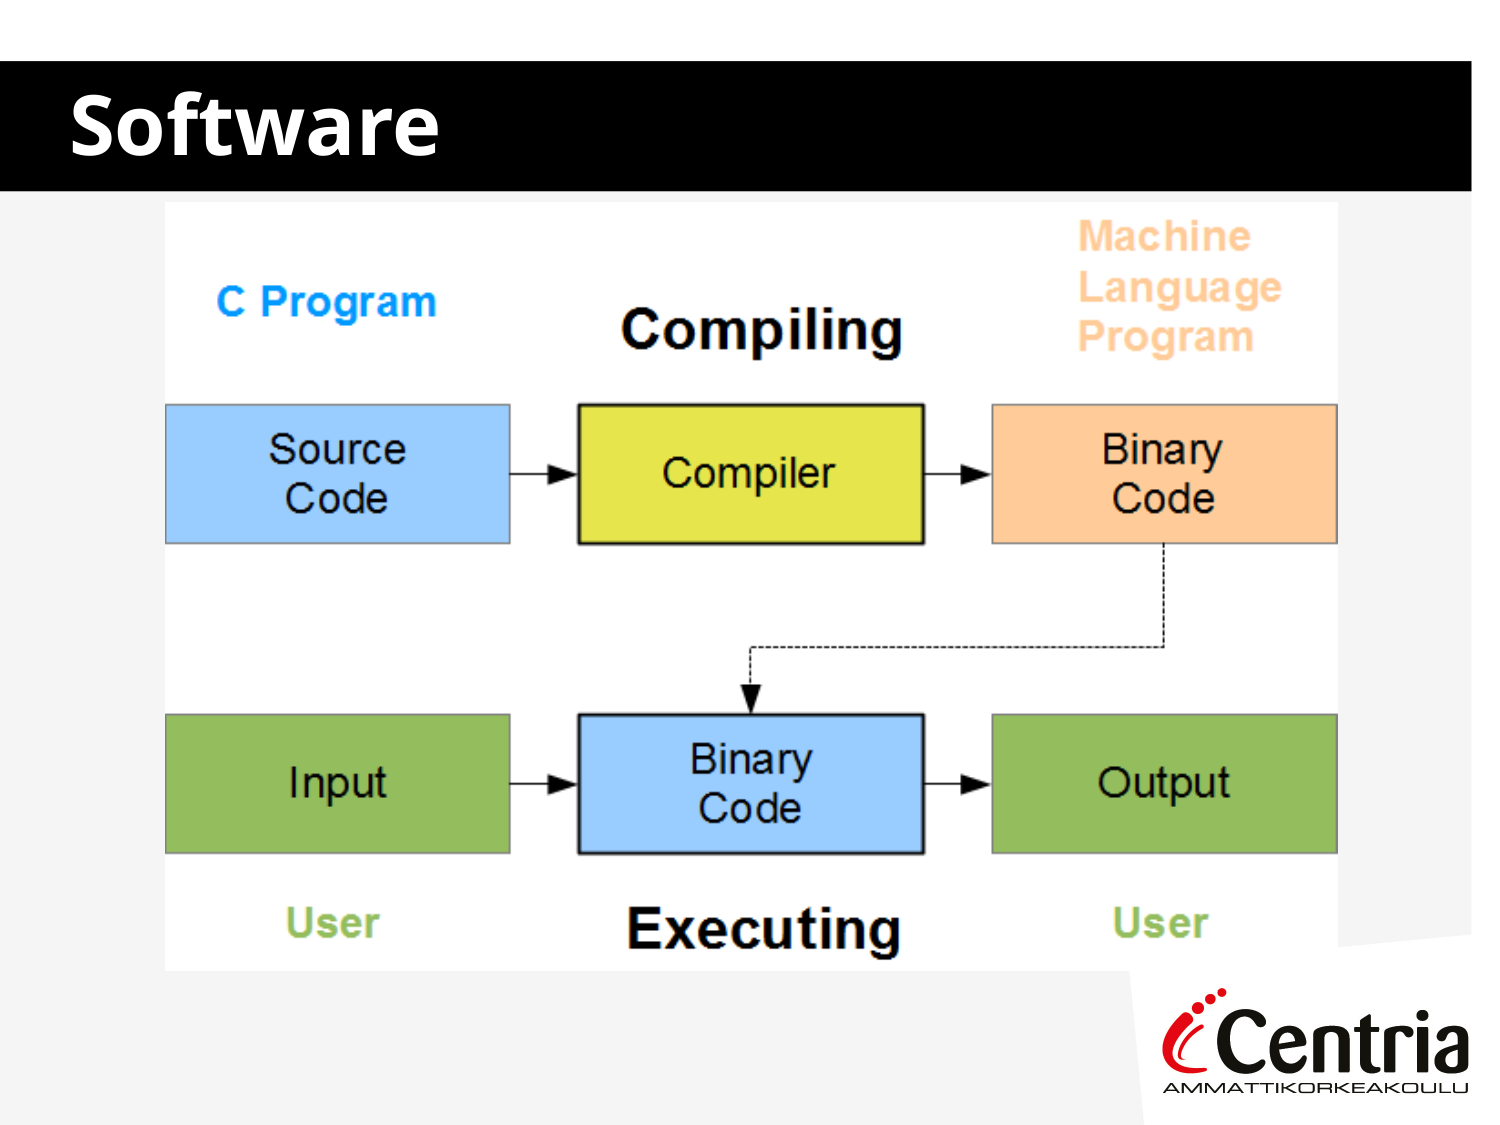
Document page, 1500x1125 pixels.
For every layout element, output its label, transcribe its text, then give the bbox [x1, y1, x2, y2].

title Software [54, 75, 1410, 181]
picture [0, 0, 1500, 1125]
